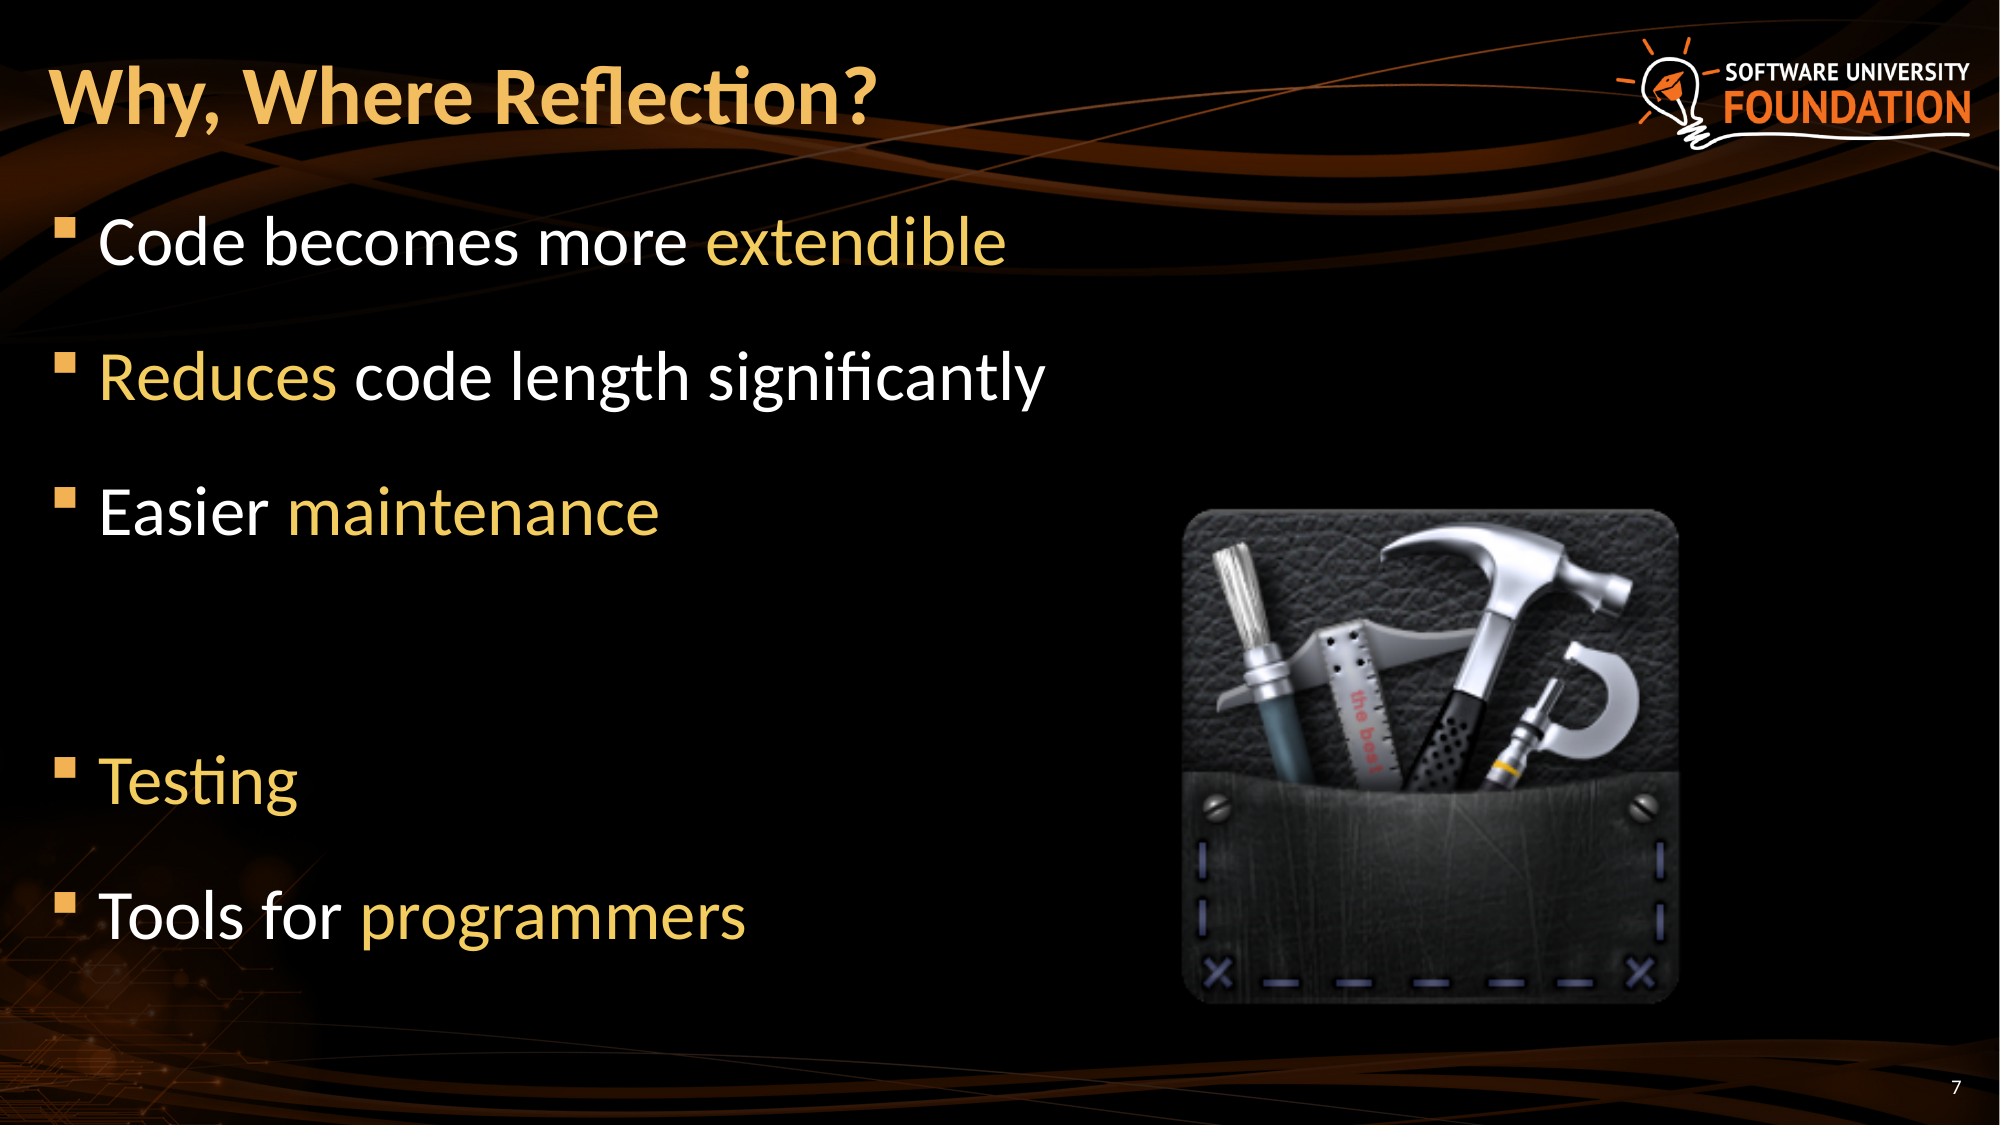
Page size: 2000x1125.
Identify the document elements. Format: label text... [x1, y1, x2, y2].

slide_number 7 [1897, 1070, 1968, 1103]
title Why, Where Reflection? [30, 6, 1602, 189]
list Code becomes more extendible Reduces code length significantly Easier maintenance Testing Tools for programmers [31, 188, 1968, 1103]
picture [0, 0, 2000, 1125]
